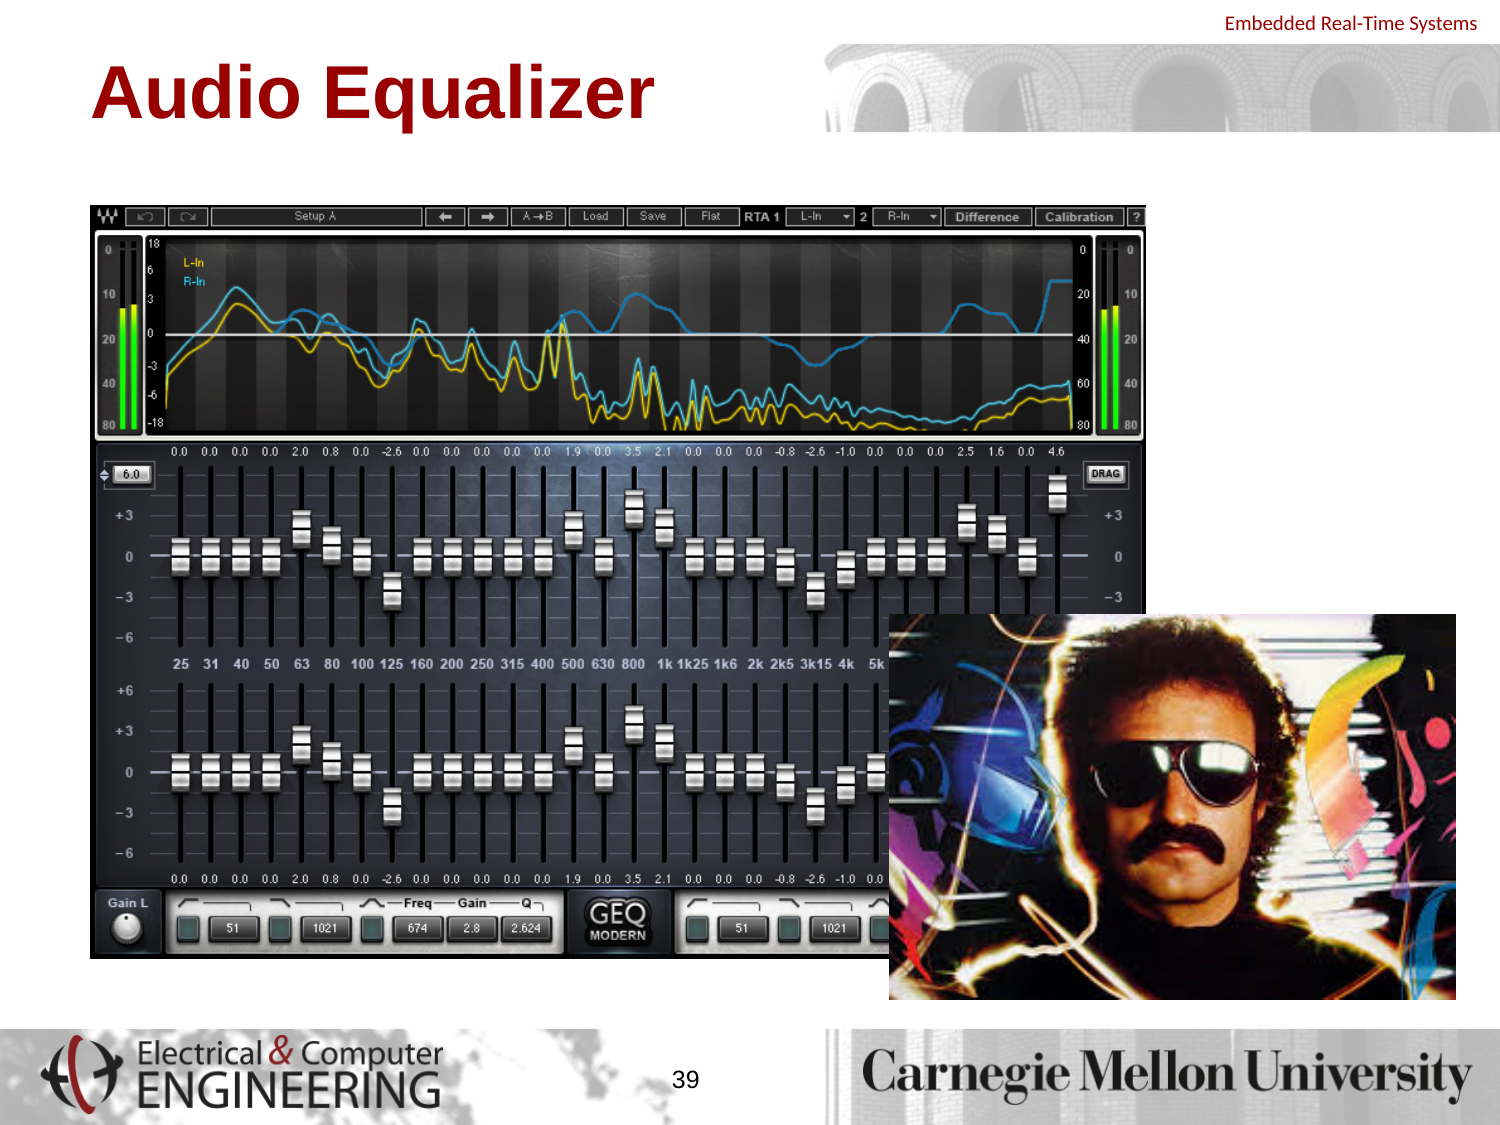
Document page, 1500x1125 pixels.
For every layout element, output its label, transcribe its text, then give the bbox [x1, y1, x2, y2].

picture [0, 1028, 1500, 1125]
picture [90, 205, 1457, 1000]
title Audio Equalizer [75, 45, 1425, 133]
picture [664, 43, 1500, 133]
slide_number 39 [364, 1048, 715, 1109]
